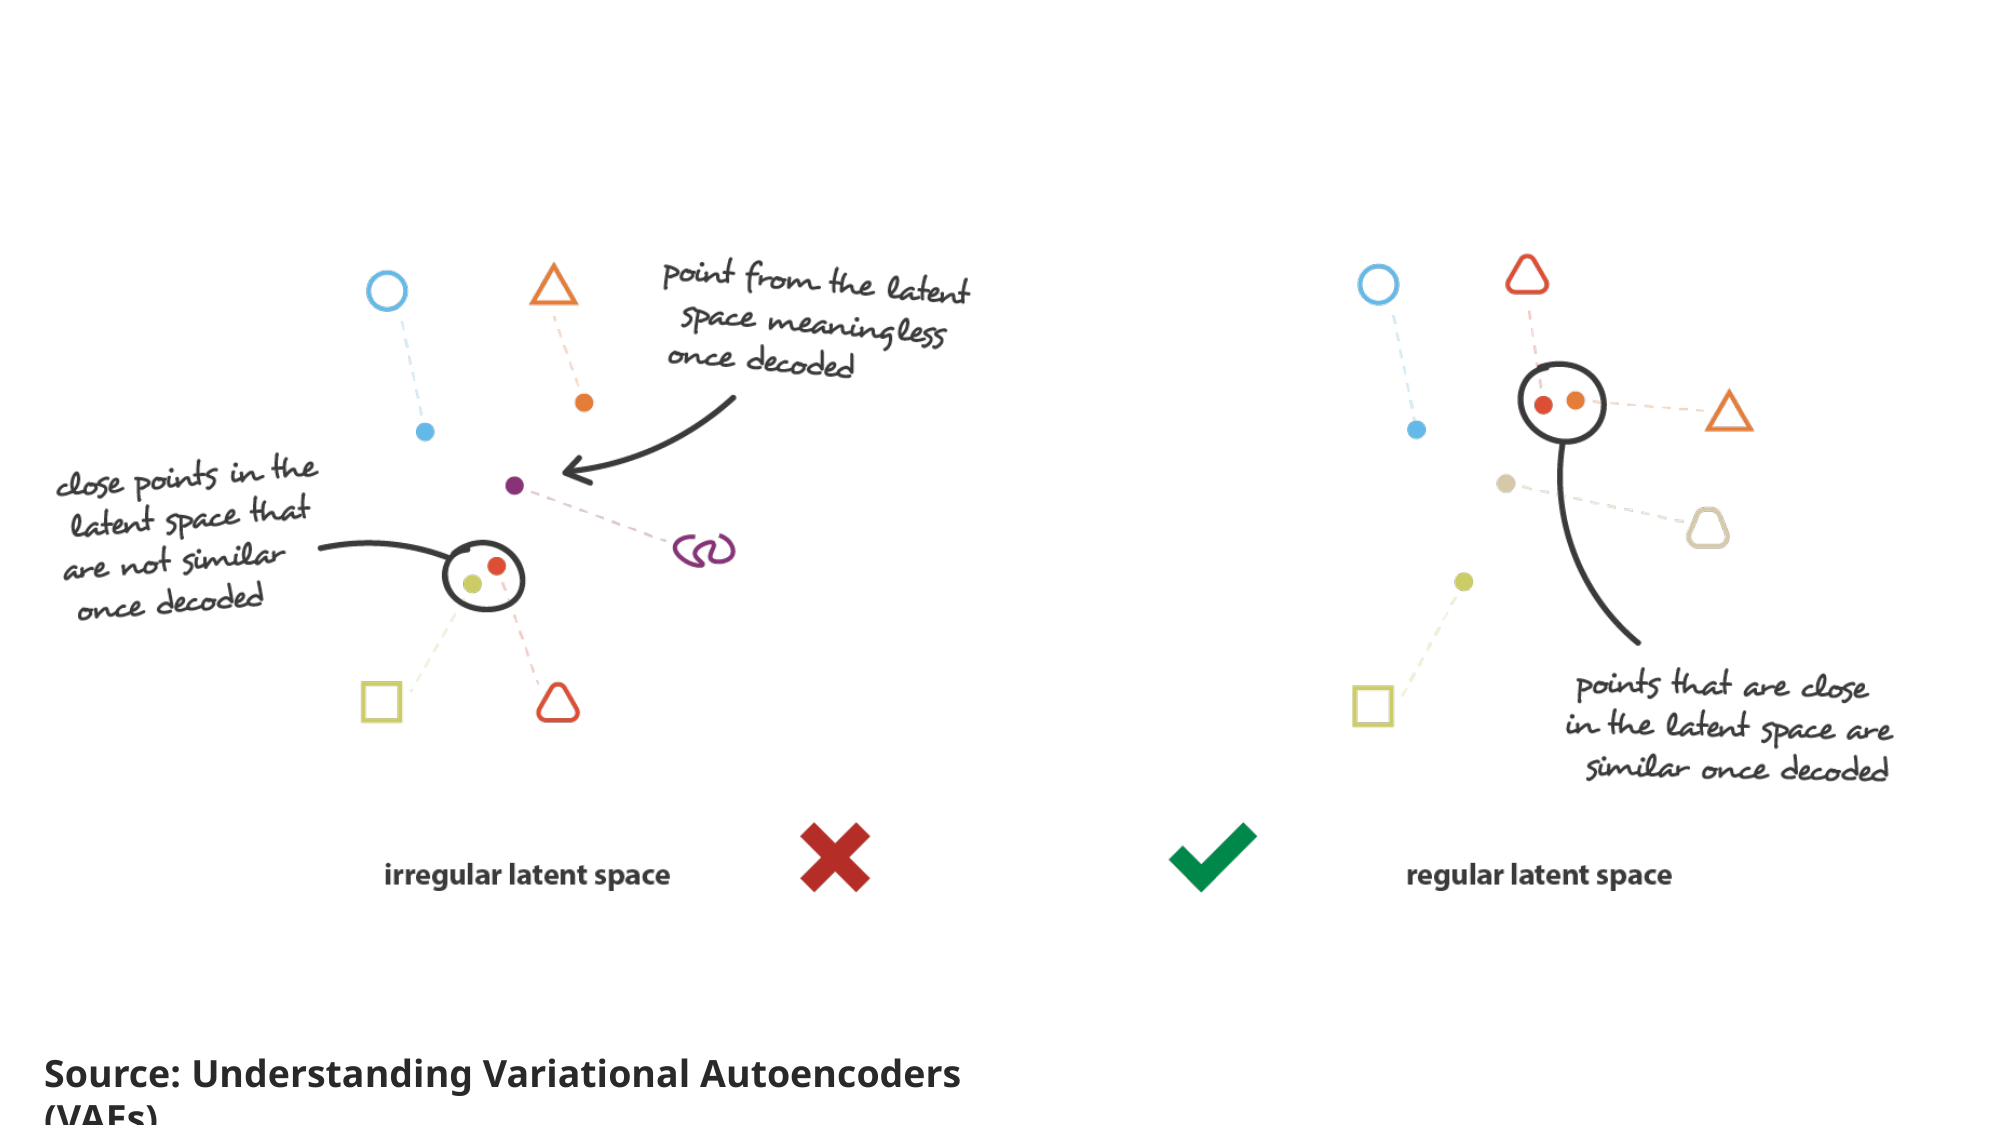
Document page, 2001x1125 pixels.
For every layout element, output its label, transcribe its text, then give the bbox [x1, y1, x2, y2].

text_box Source: Understanding Variational Autoencoders (VAEs) [29, 1042, 1030, 1125]
picture [22, 193, 2000, 931]
